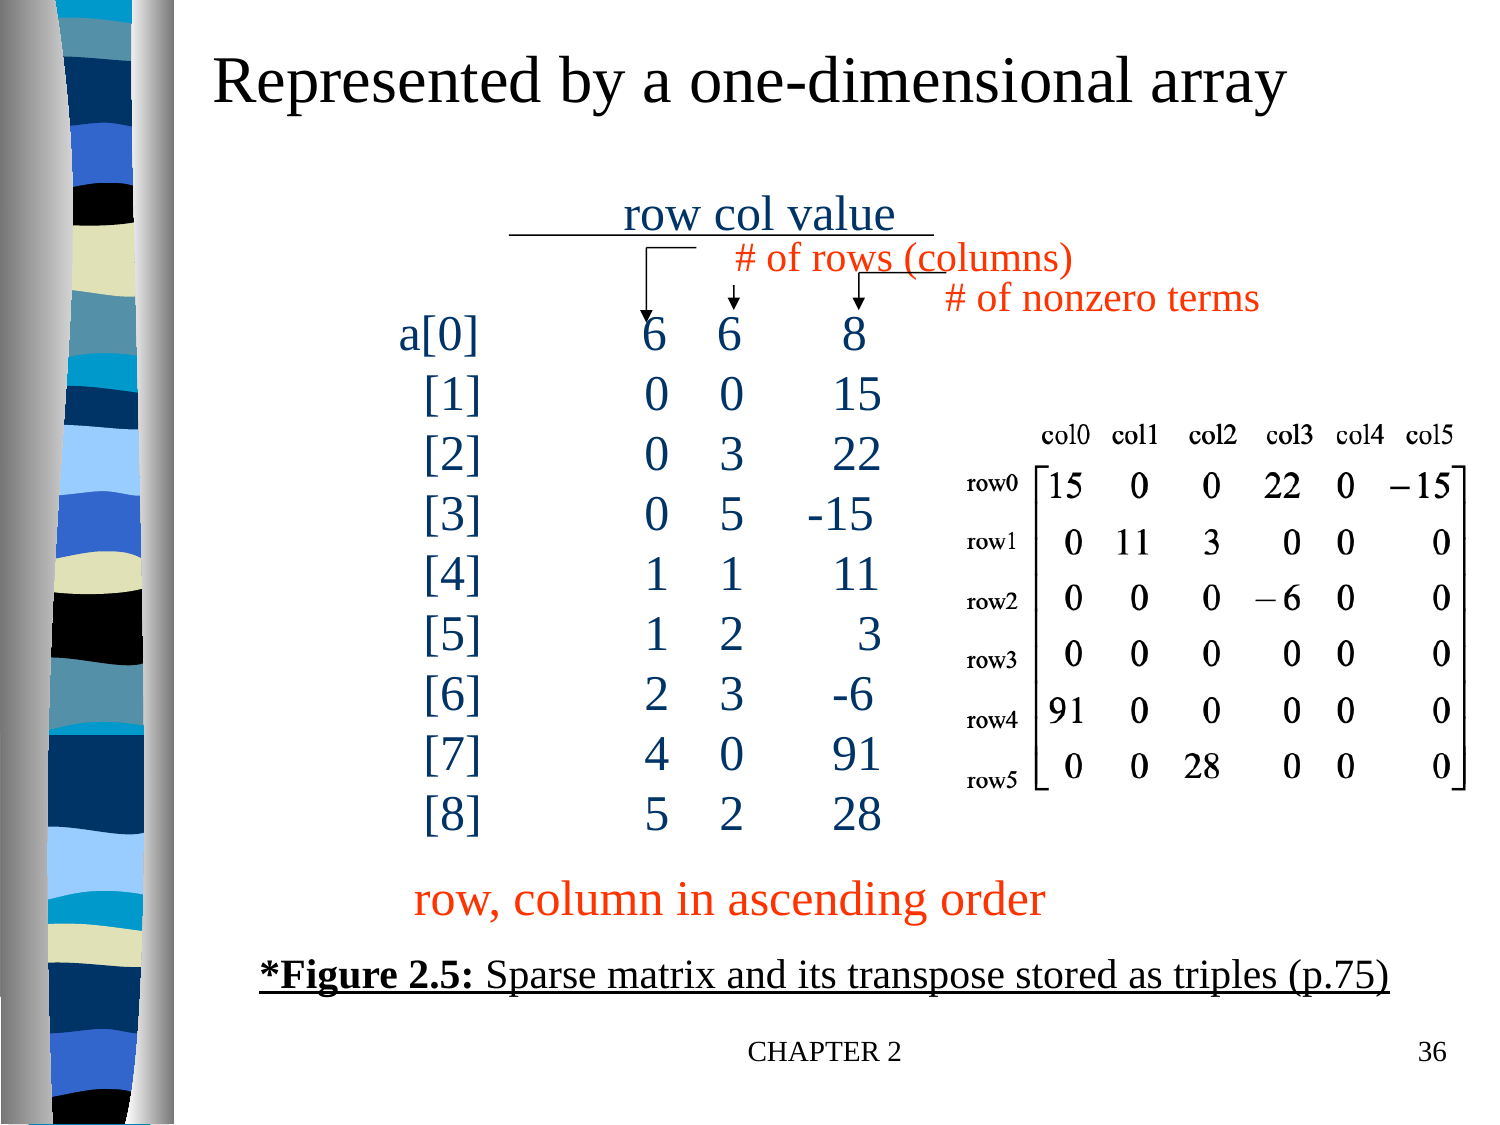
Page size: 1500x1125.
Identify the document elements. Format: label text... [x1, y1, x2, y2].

text_box Represented by a one-dimensional array [197, 28, 1306, 123]
picture [951, 408, 1474, 808]
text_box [242, 72, 1500, 1006]
footer CHAPTER 2 [587, 1025, 1063, 1100]
slide_number 36 [1149, 1025, 1463, 1100]
